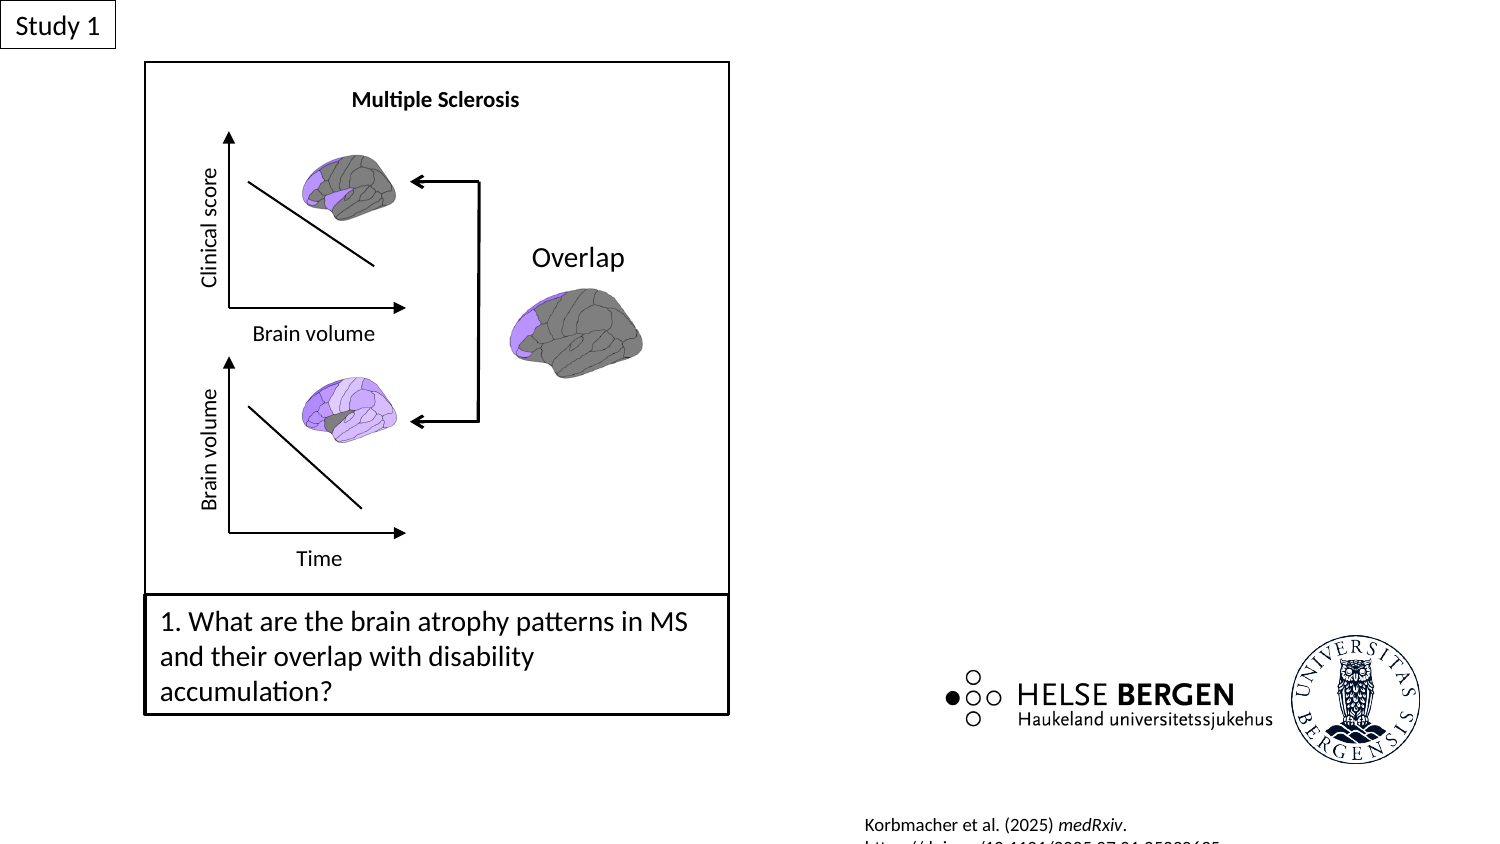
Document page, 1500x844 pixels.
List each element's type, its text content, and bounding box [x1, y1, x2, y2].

text_box Study 1 [0, 0, 116, 49]
picture [1291, 635, 1420, 764]
text_box Korbmacher et al. (2025) medRxiv. https://doi.org/10.1101/2025.07.01.25330635 [850, 805, 1500, 844]
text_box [145, 61, 772, 716]
picture [943, 668, 1275, 731]
